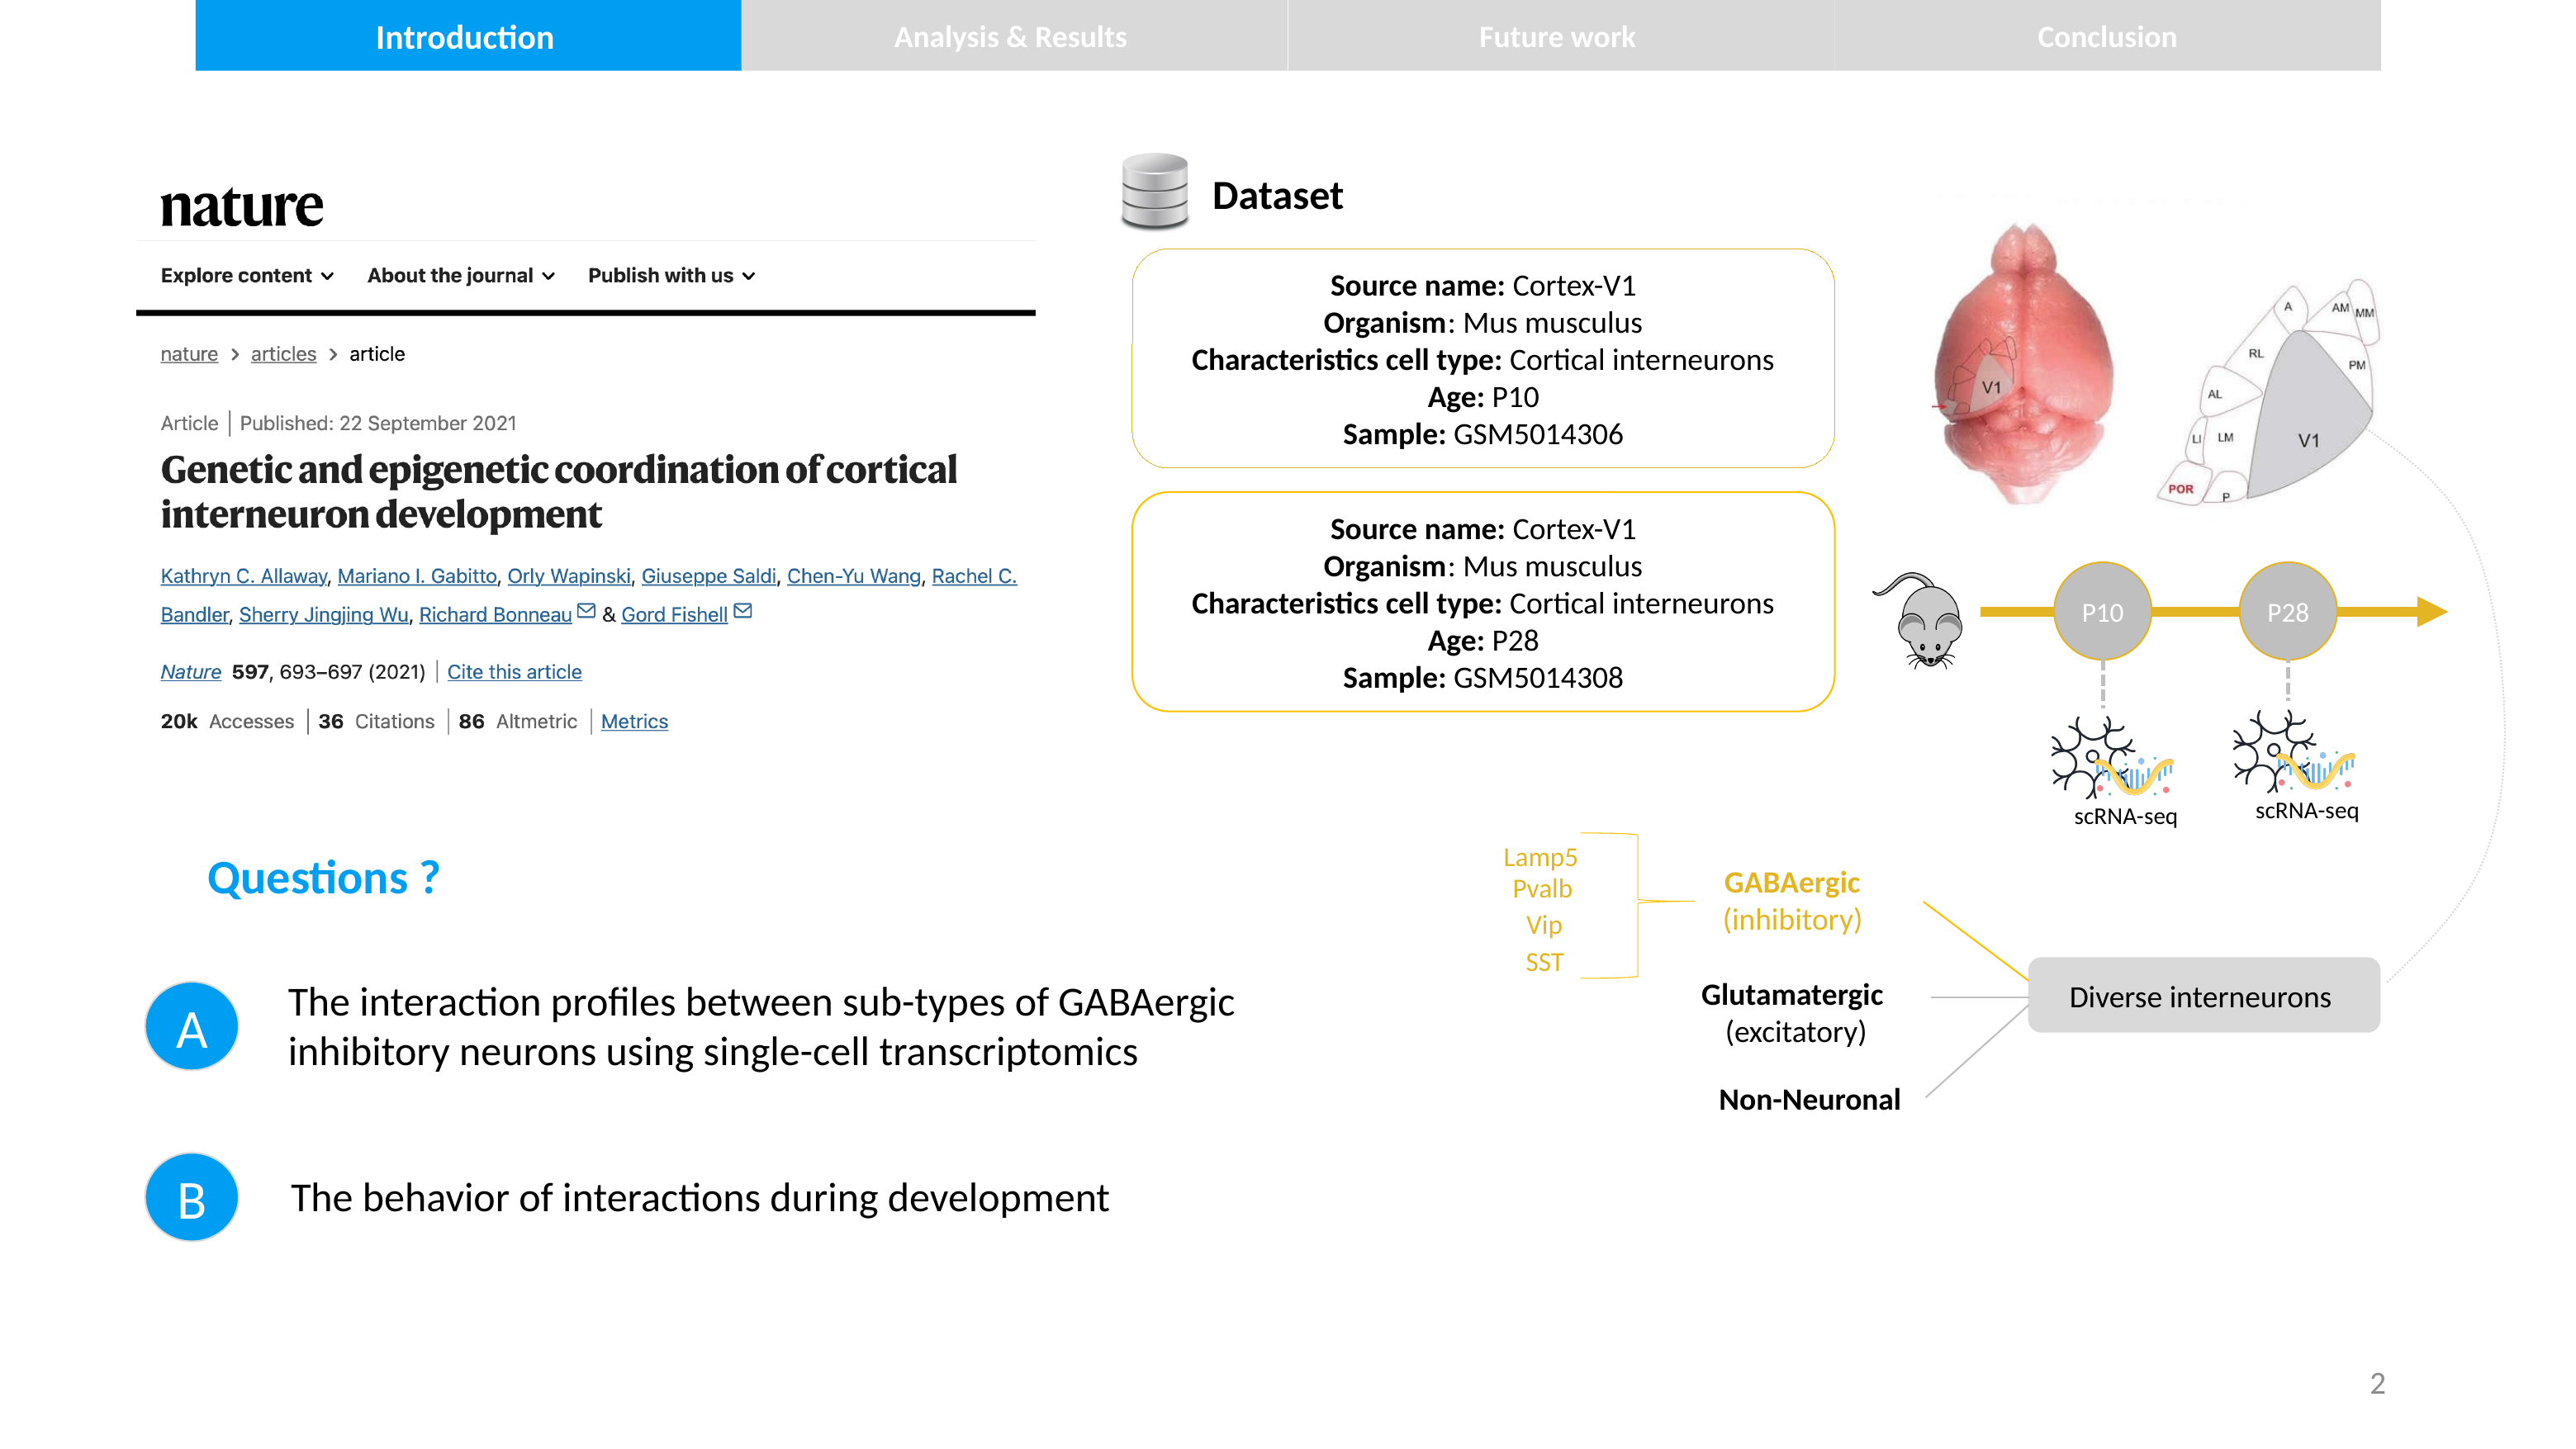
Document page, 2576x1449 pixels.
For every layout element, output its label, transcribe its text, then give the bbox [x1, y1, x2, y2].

picture [1118, 153, 1192, 234]
text_box Source name: Cortex-V1 Organism : Mus musculus Characteristics cell type: Cortical interneurons Age: P10 Sample: GSM5014306 [1131, 249, 1835, 468]
text_box The interaction profiles between sub-types of GABAergic inhibitory neurons using single-cell transcriptomics [276, 968, 1258, 1080]
text_box Source name: Cortex-V1 Organism : Mus musculus Characteristics cell type: Cortical interneurons Age: P28 Sample: GSM5014308 [1131, 490, 1836, 713]
picture [136, 176, 1036, 765]
text_box Dataset [1192, 162, 1416, 224]
text_box Future work [1288, 0, 1834, 72]
text_box B [144, 1152, 240, 1243]
text_box Analysis & Results [741, 0, 1288, 72]
text_box P28 [2238, 612, 2338, 661]
picture [1872, 572, 1962, 670]
text_box A [144, 981, 240, 1072]
text_box SST [1468, 937, 1622, 983]
text_box Diverse interneurons [2028, 957, 2381, 1033]
text_box Pvalb [1466, 864, 1580, 910]
text_box GABAergic (inhibitory) [1653, 855, 1940, 943]
text_box scRNA-seq [2019, 794, 2234, 836]
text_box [1925, 1004, 2029, 1098]
text_box scRNA-seq [2200, 788, 2376, 830]
picture [2223, 708, 2355, 810]
text_box Lamp5 [1464, 832, 1580, 878]
text_box Glutamatergic (excitatory) [1615, 968, 1978, 1055]
text_box [2359, 456, 2506, 983]
slide_number 2 [1819, 1342, 2399, 1420]
text_box P10 [2053, 612, 2153, 661]
text_box [1580, 832, 1696, 979]
text_box Non-Neuronal [1695, 1073, 1926, 1123]
picture [1931, 193, 2404, 535]
text_box Conclusion [1834, 0, 2382, 72]
text_box The behavior of interactions during development [278, 1163, 1275, 1226]
text_box P28 [2238, 561, 2338, 611]
text_box Introduction [195, 0, 741, 72]
text_box Questions ? [195, 839, 855, 910]
text_box P10 [2053, 561, 2153, 611]
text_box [1923, 902, 2029, 982]
picture [2042, 714, 2174, 816]
text_box Vip [1468, 901, 1580, 946]
